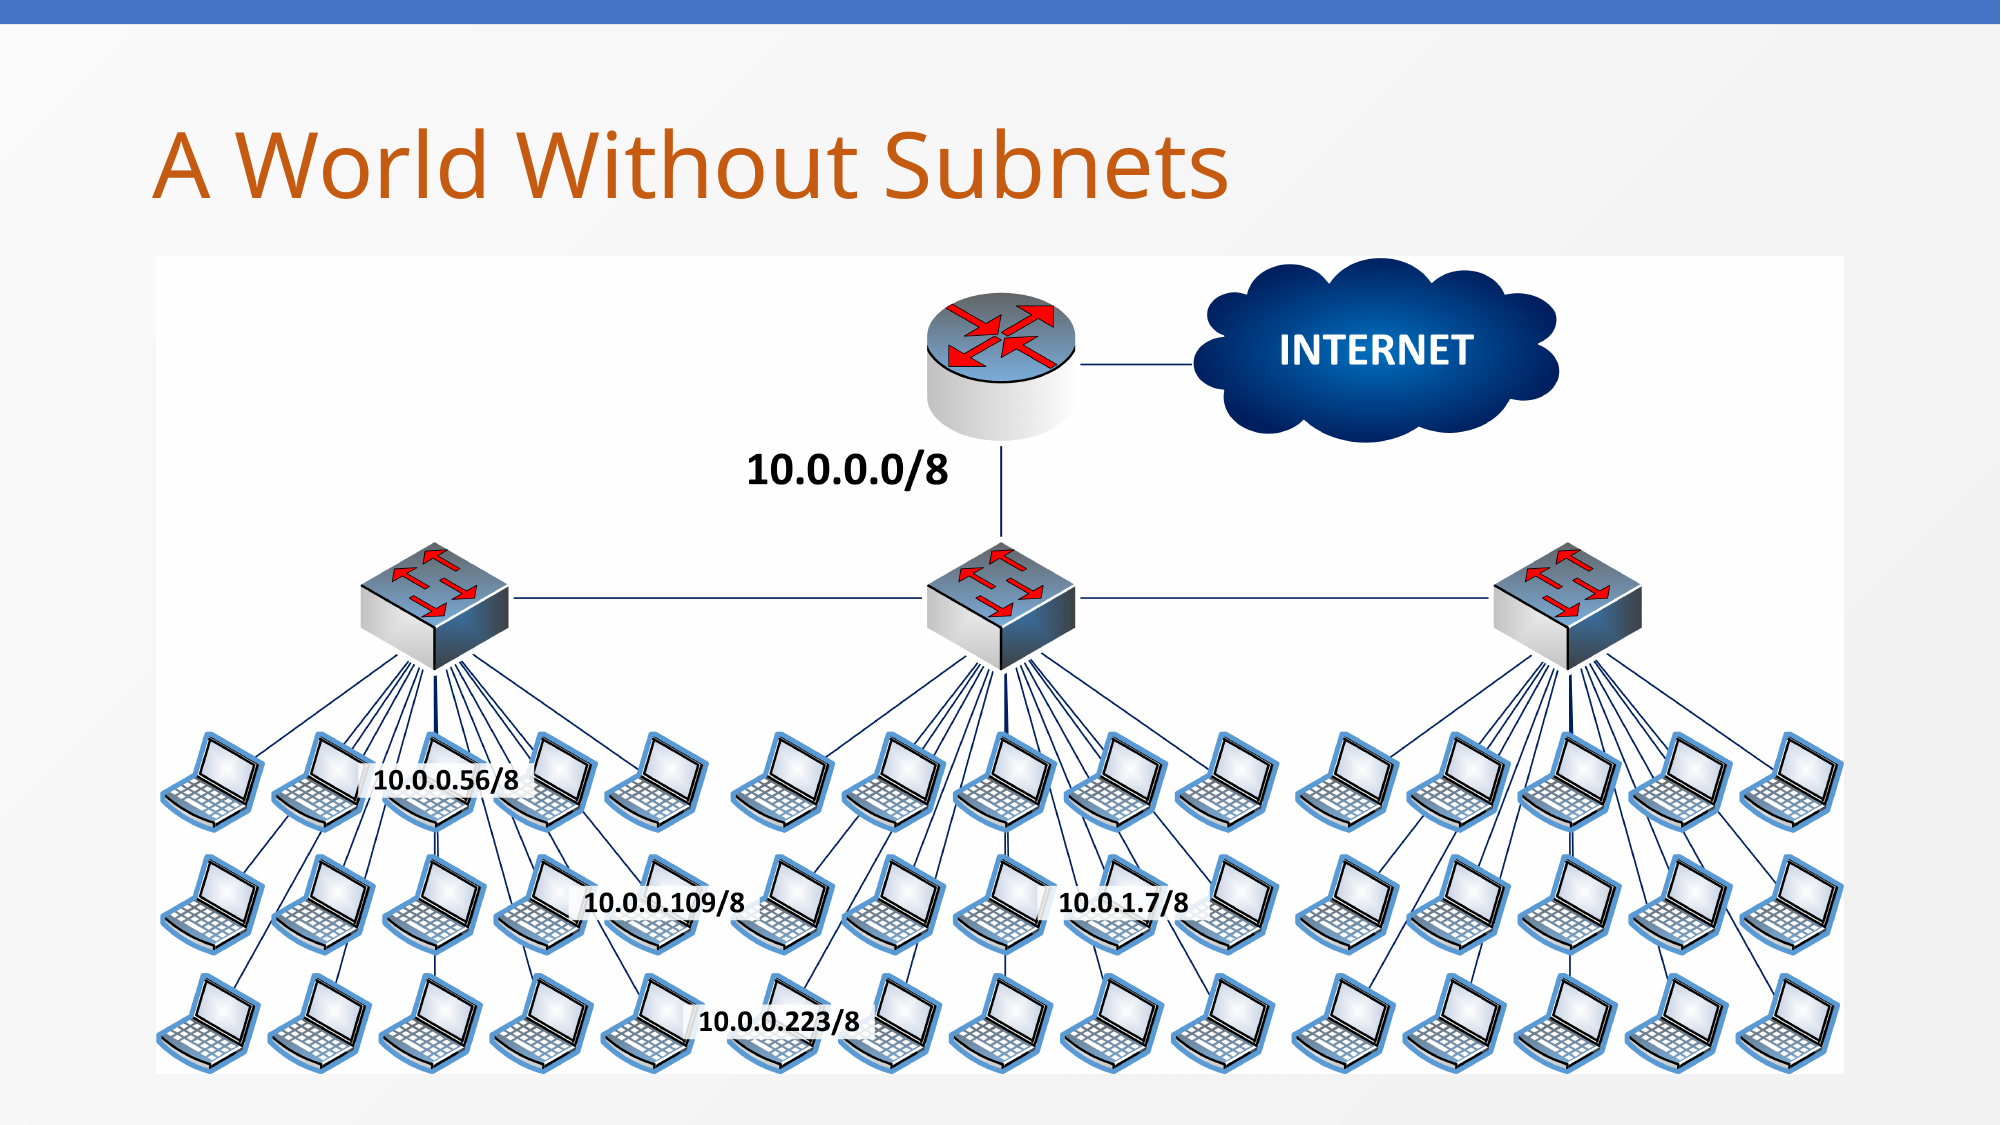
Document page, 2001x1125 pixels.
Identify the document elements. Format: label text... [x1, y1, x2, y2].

title A World Without Subnets [137, 59, 1863, 278]
text_box [0, 0, 2000, 25]
picture [156, 256, 1844, 1074]
